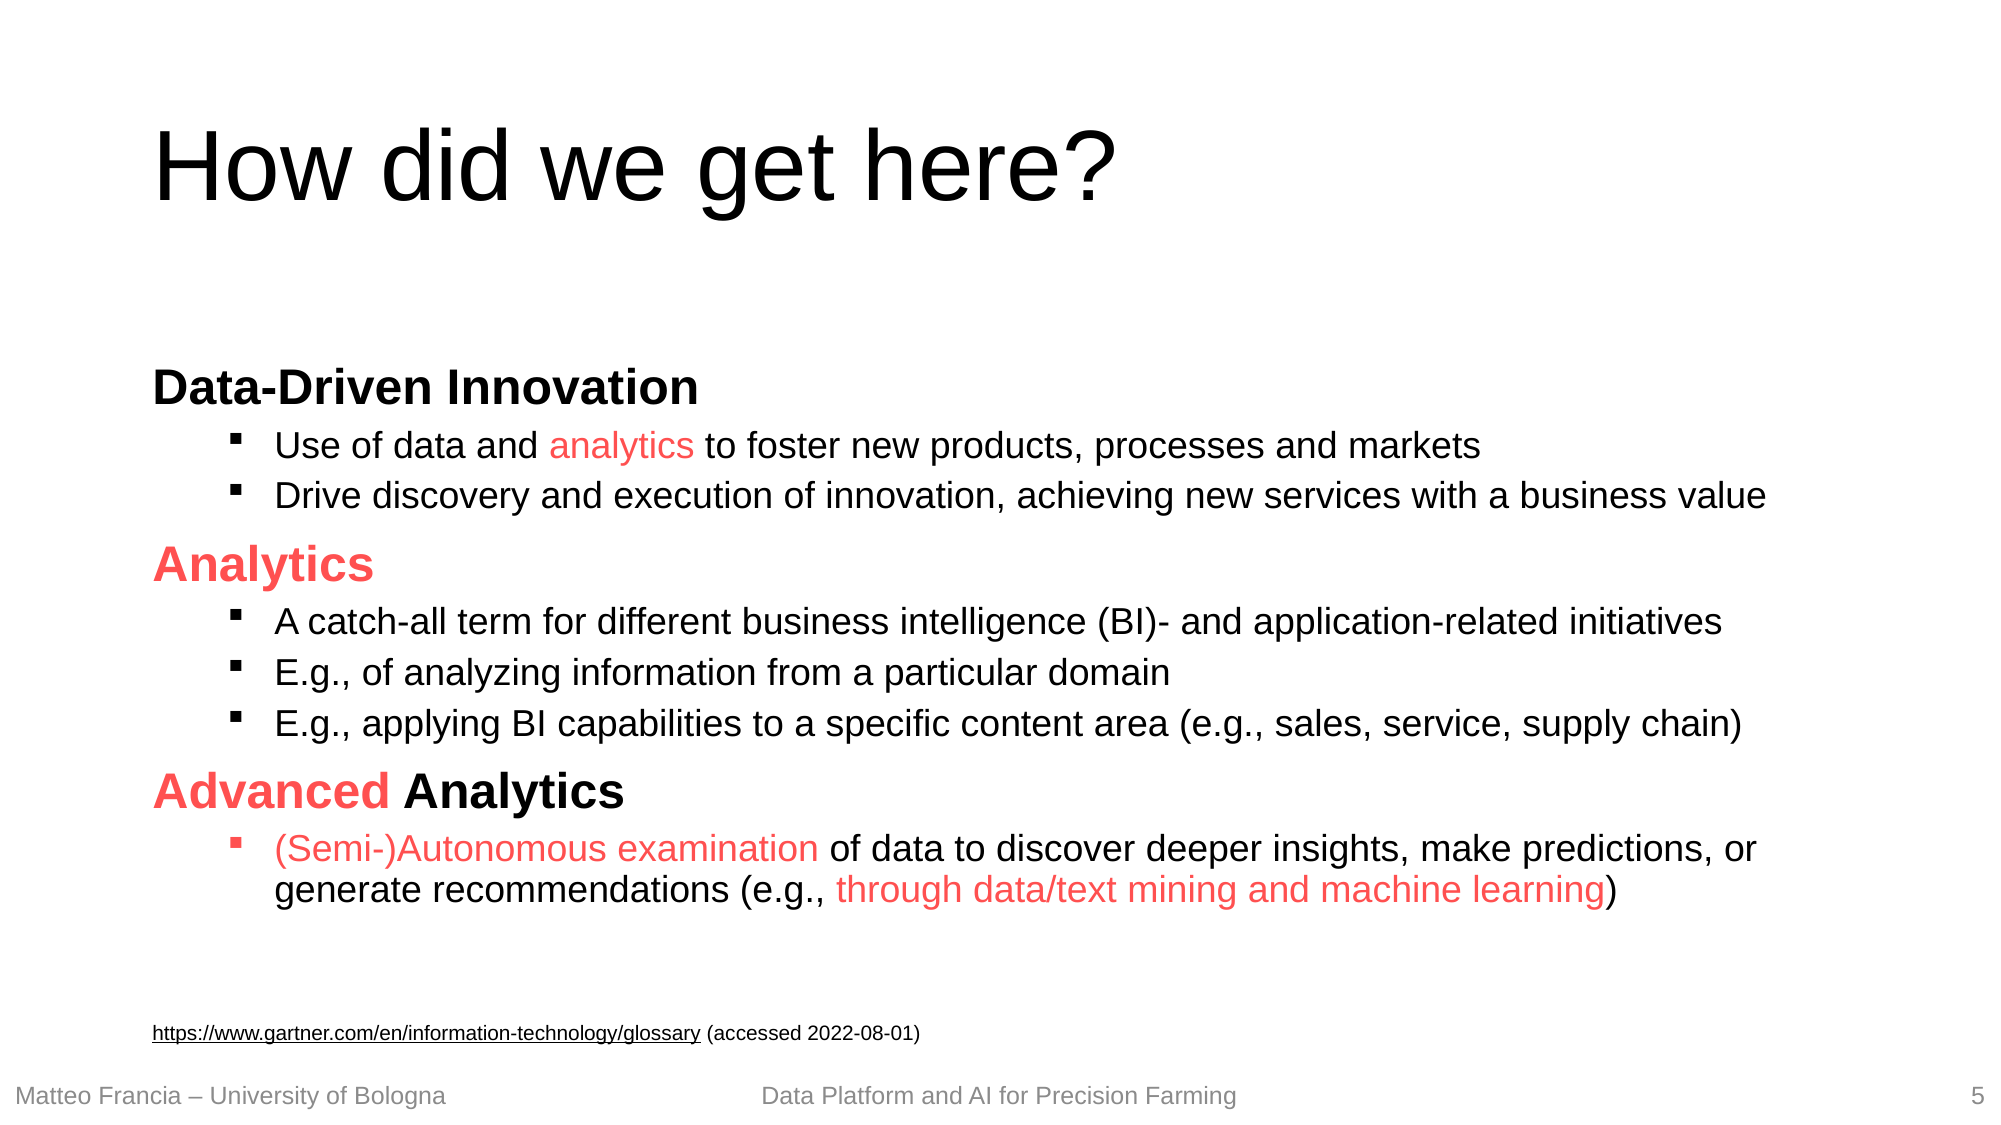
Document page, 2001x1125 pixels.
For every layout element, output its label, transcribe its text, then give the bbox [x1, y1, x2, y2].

list Data-Driven Innovation Use of data and analytics to foster new products, processes and markets Drive discovery and execution of innovation, achieving new services with a business value Analytics A catch-all term for different business intelligence (BI)- and application-related initiatives E.g., of analyzing information from a particular domain E.g., applying BI capabilities to a specific content area (e.g., sales, service, supply chain) Advanced Analytics (Semi-)Autonomous examination of data to discover deeper insights, make predictions, or generate recommendations (e.g., through data/text mining and machine learning) [137, 278, 1863, 993]
list https://www.gartner.com/en/information-technology/glossary (accessed 2022-08-01) [137, 1003, 1863, 1064]
title How did we get here? [137, 59, 1863, 278]
footer Matteo Francia – University of Bologna [0, 1065, 466, 1125]
slide_number 5 [1550, 1065, 2000, 1125]
